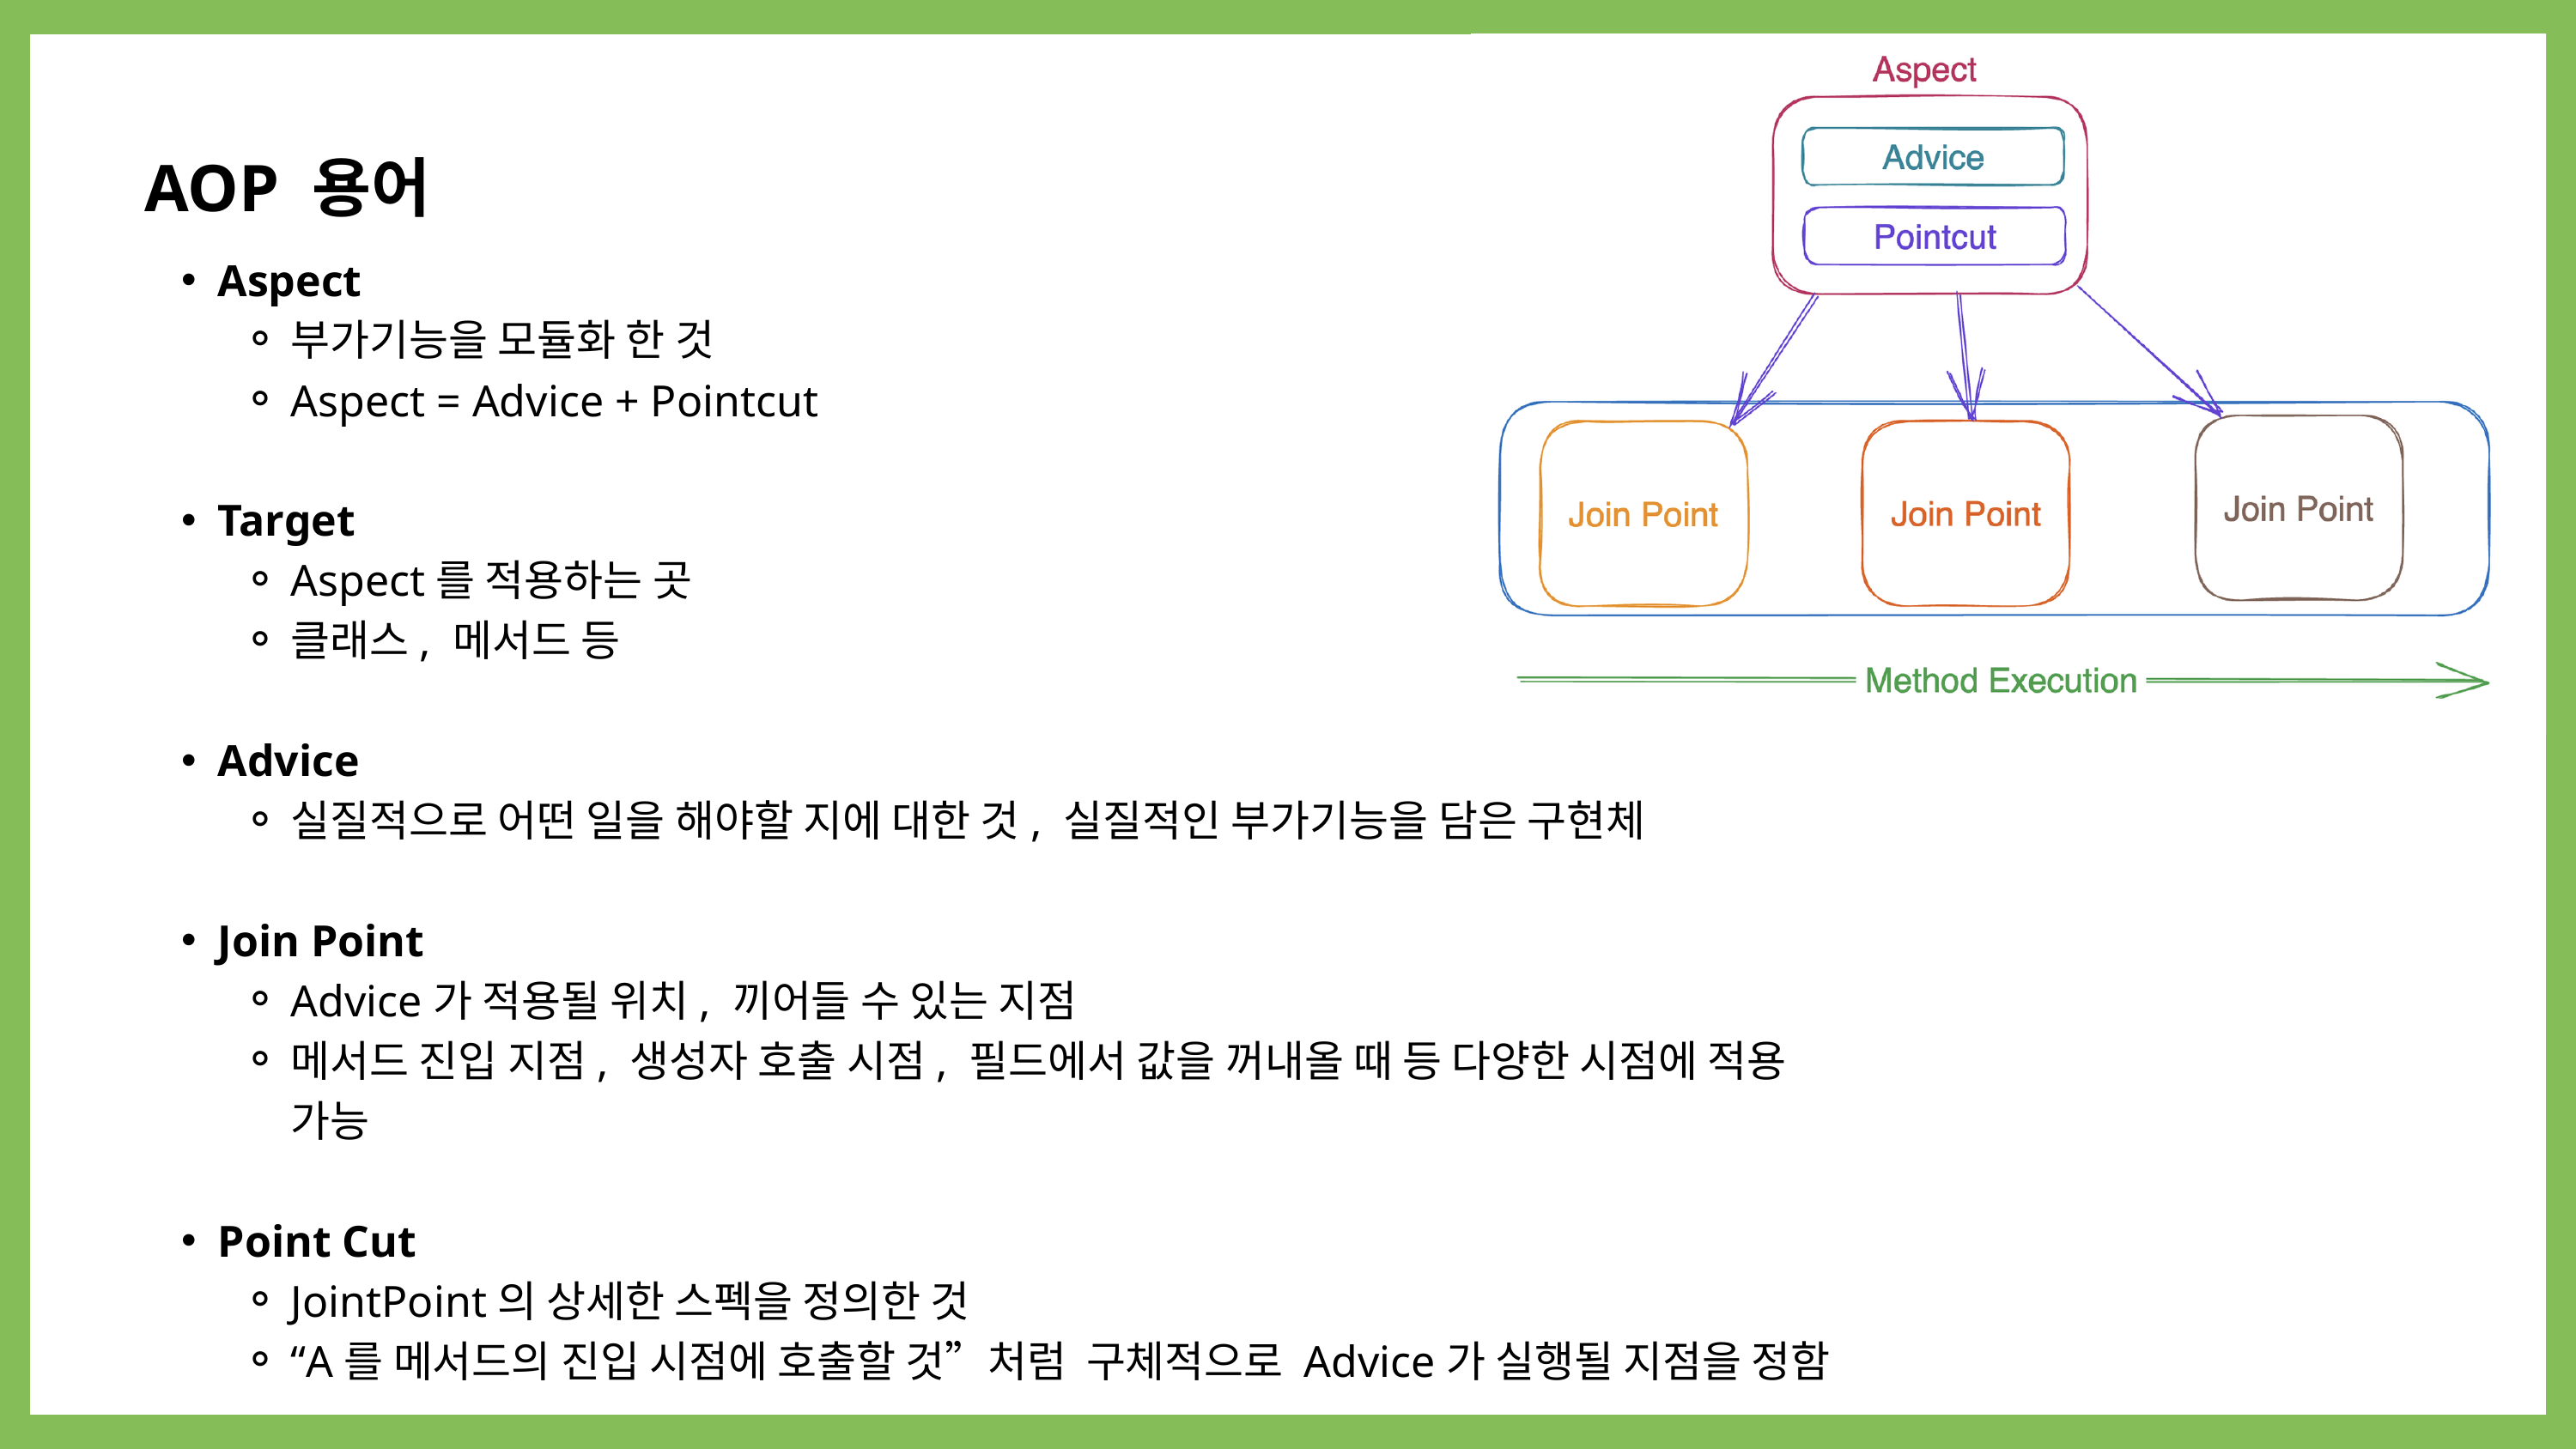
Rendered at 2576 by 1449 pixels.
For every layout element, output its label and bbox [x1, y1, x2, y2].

text_box [29, 33, 2547, 1416]
